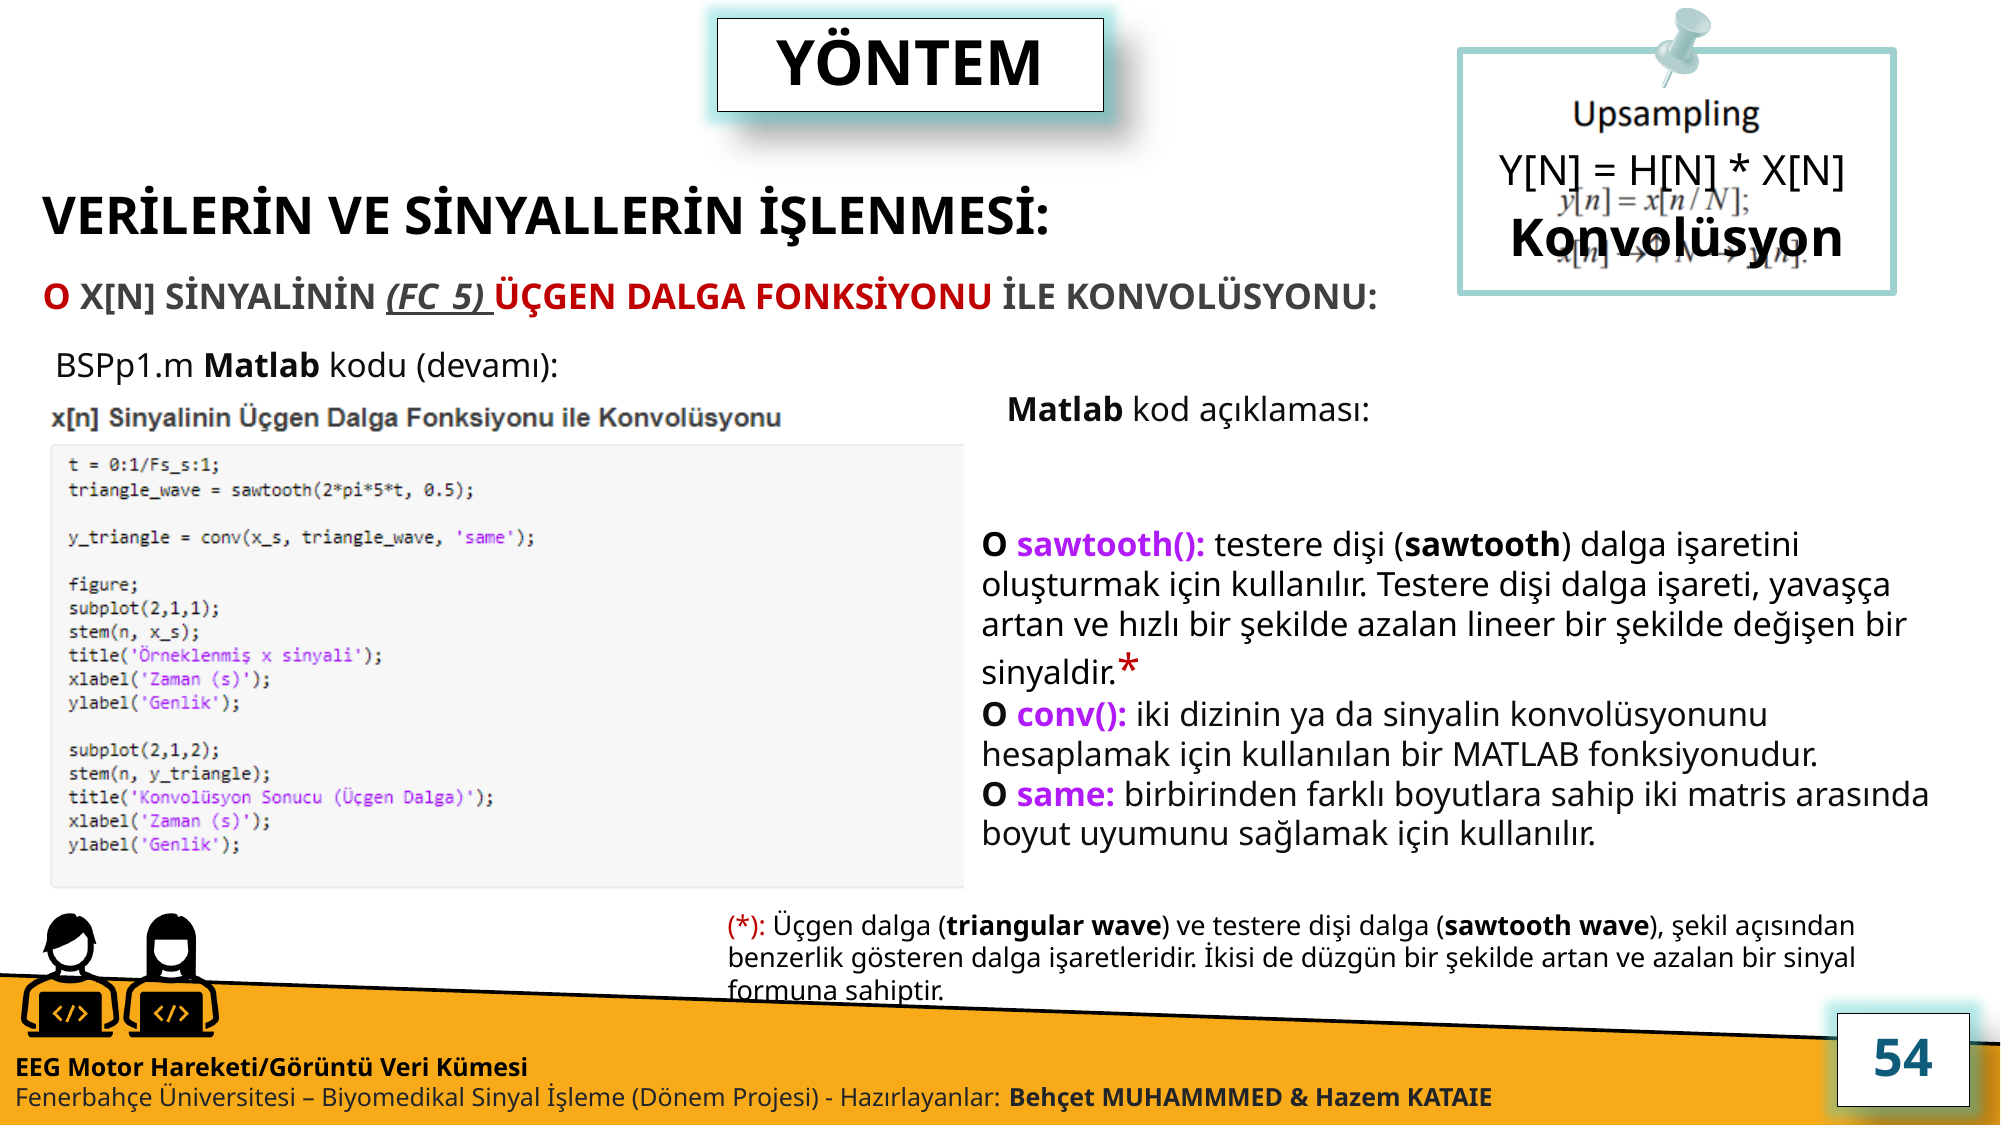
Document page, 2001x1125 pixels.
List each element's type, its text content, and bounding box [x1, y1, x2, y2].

text_box Verilerin ve sinyallerin işlenmesi: [27, 171, 1157, 251]
picture [0, 393, 965, 1040]
text_box Matlab kod açıklaması: [991, 378, 1434, 439]
footer EEG Motor Hareketi/Görüntü Veri Kümesi Fenerbahçe Üniversitesi – Biyomedikal Sinyal İşleme (Dönem Projesi) - Hazırlayanlar: Behçet MUHAMMMED & Hazem KATAIE [0, 1044, 1523, 1118]
text_box O sawtooth(): testere dişi (sawtooth) dalga işaretini oluşturmak için kullanılır. Testere dişi dalga işareti, yavaşça artan ve hızlı bir şekilde azalan lineer bir şekilde değişen bir sinyaldir.* O conv(): iki dizinin ya da sinyalin konvolüsyonunu hesaplamak için kullanılan bir MATLAB fonksiyonudur. O same: birbirinden farklı boyutlara sahip iki matris arasında boyut uyumunu sağlamak için kullanılır. [966, 515, 1970, 860]
picture [1462, 8, 1891, 290]
text_box BSPp1.m Matlab kodu (devamı): [39, 335, 643, 393]
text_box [1530, 91, 1837, 267]
text_box yöntem [717, 18, 1104, 112]
text_box 54 [1837, 1014, 1970, 1107]
text_box O x[n] Sinyalinin (fc_5) üçgen dalga Fonksiyonu ile Konvolüsyonu: [27, 251, 1463, 345]
text_box (*): Üçgen dalga (triangular wave) ve testere dişi dalga (sawtooth wave), şekil açısından benzerlik gösteren dalga işaretleridir. İkisi de düzgün bir şekilde artan ve azalan bir sinyal formuna sahiptir. [712, 900, 1970, 1014]
